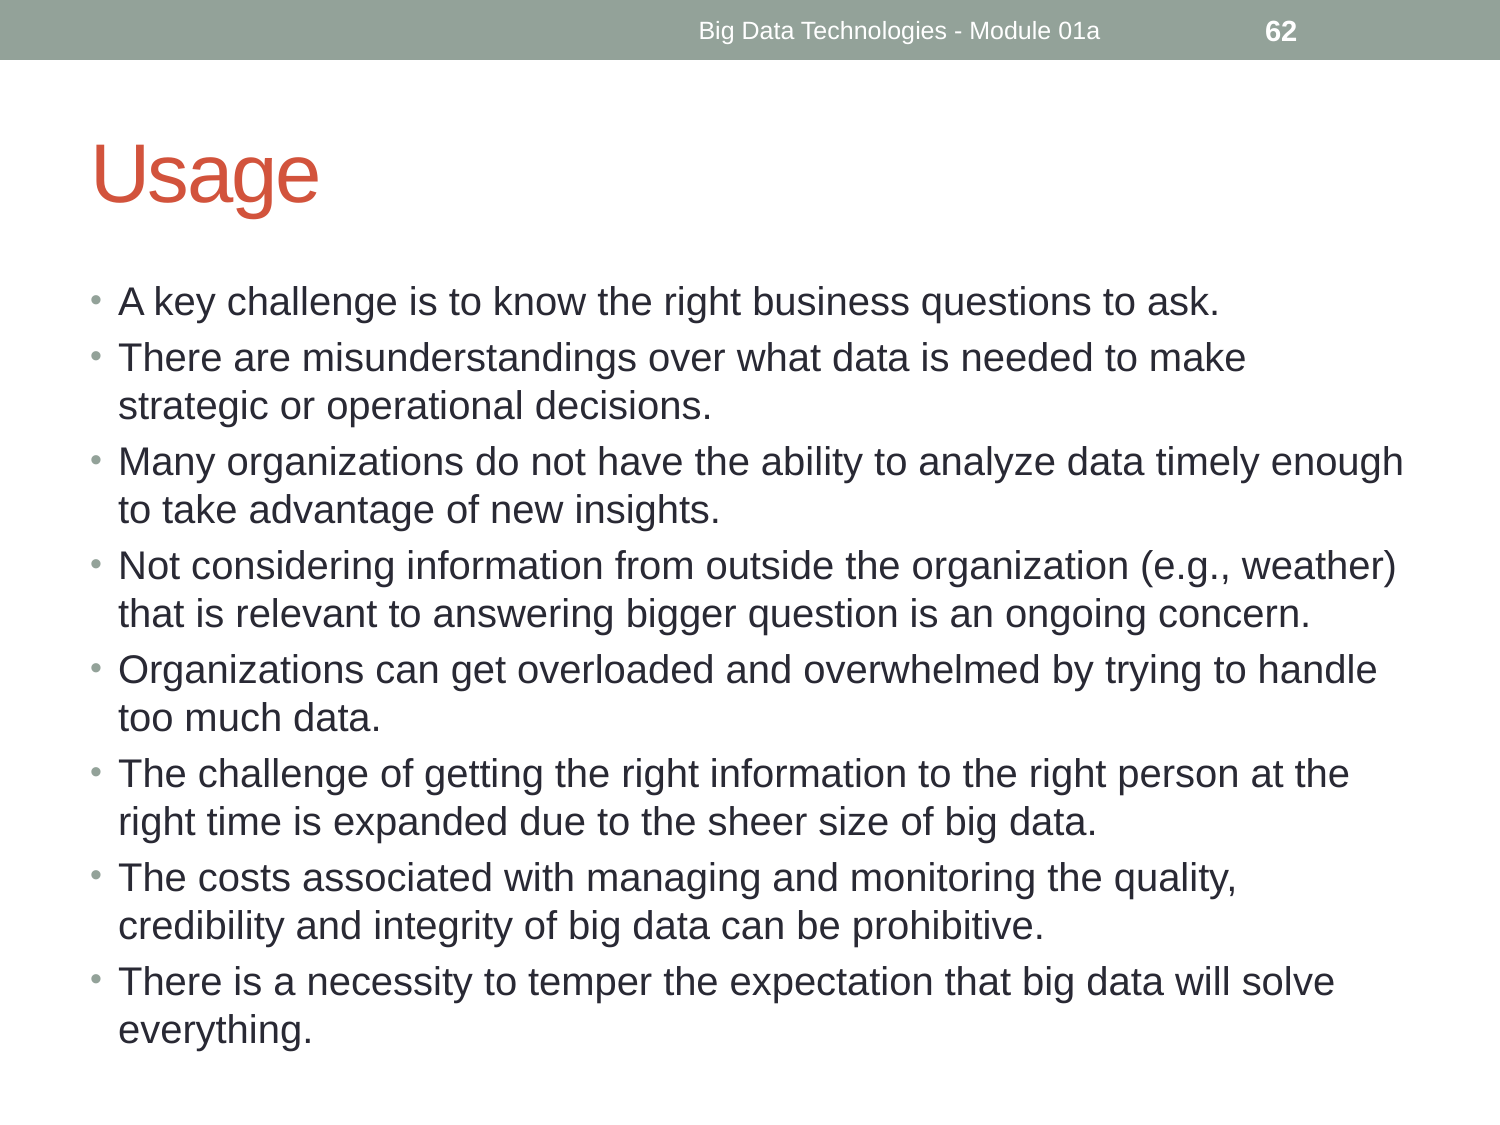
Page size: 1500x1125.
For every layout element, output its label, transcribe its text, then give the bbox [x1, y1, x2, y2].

slide_number 62 [1250, 3, 1425, 57]
title Usage [75, 87, 1425, 212]
list A key challenge is to know the right business questions to ask. There are misunderstandings over what data is needed to make strategic or operational decisions. Many organizations do not have the ability to analyze data timely enough to take advantage of new insights. Not considering information from outside the organization (e.g., weather) that is relevant to answering bigger question is an ongoing concern. Organizations can get overloaded and overwhelmed by trying to handle too much data. The challenge of getting the right information to the right person at the right time is expanded due to the sheer size of big data. The costs associated with managing and monitoring the quality, credibility and integrity of big data can be prohibitive. There is a necessity to temper the expectation that big data will solve everything. [75, 212, 1425, 1075]
footer Big Data Technologies - Module 01a [562, 3, 1238, 57]
